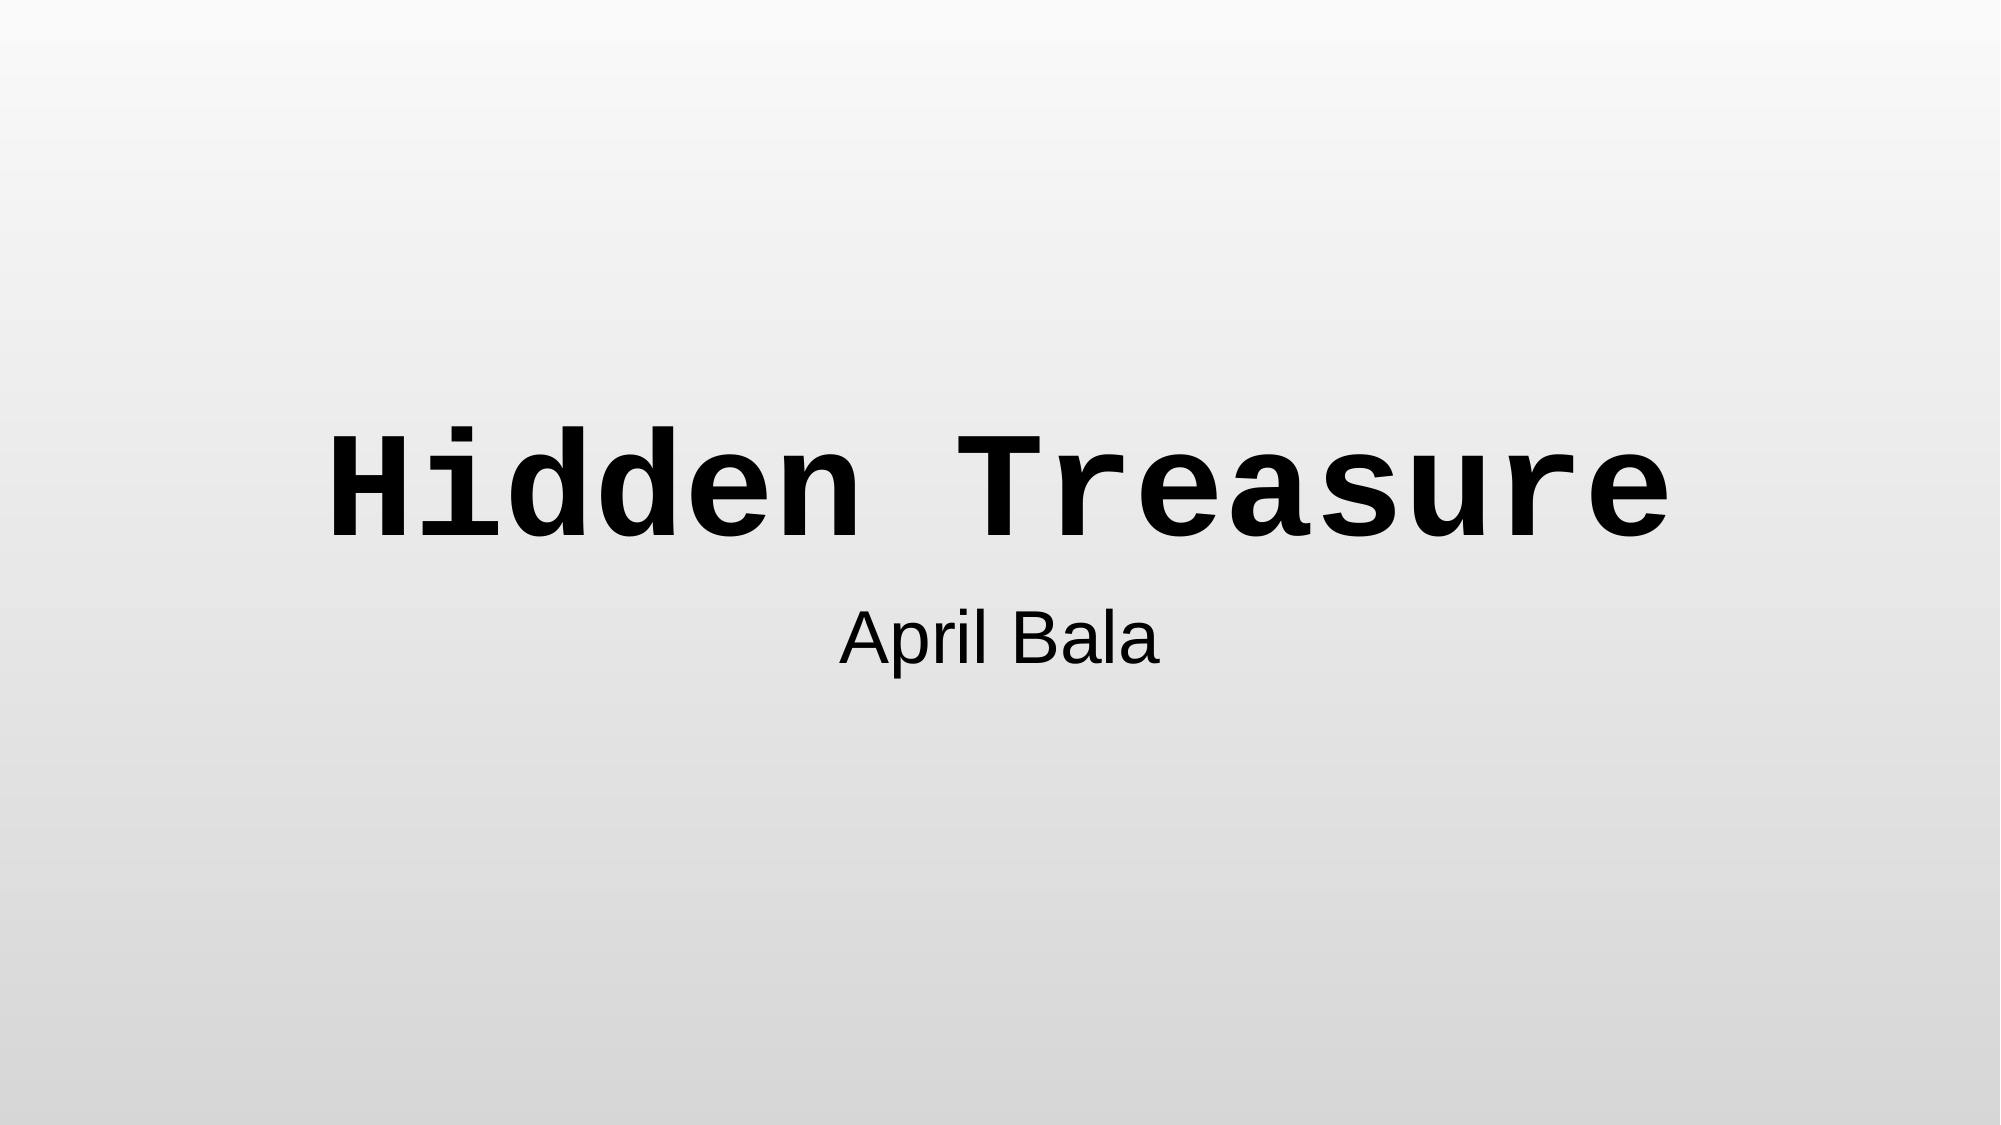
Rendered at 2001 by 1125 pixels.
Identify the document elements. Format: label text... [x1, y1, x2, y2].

subtitle April Bala [249, 590, 1750, 863]
title Hidden Treasure [249, 184, 1750, 576]
